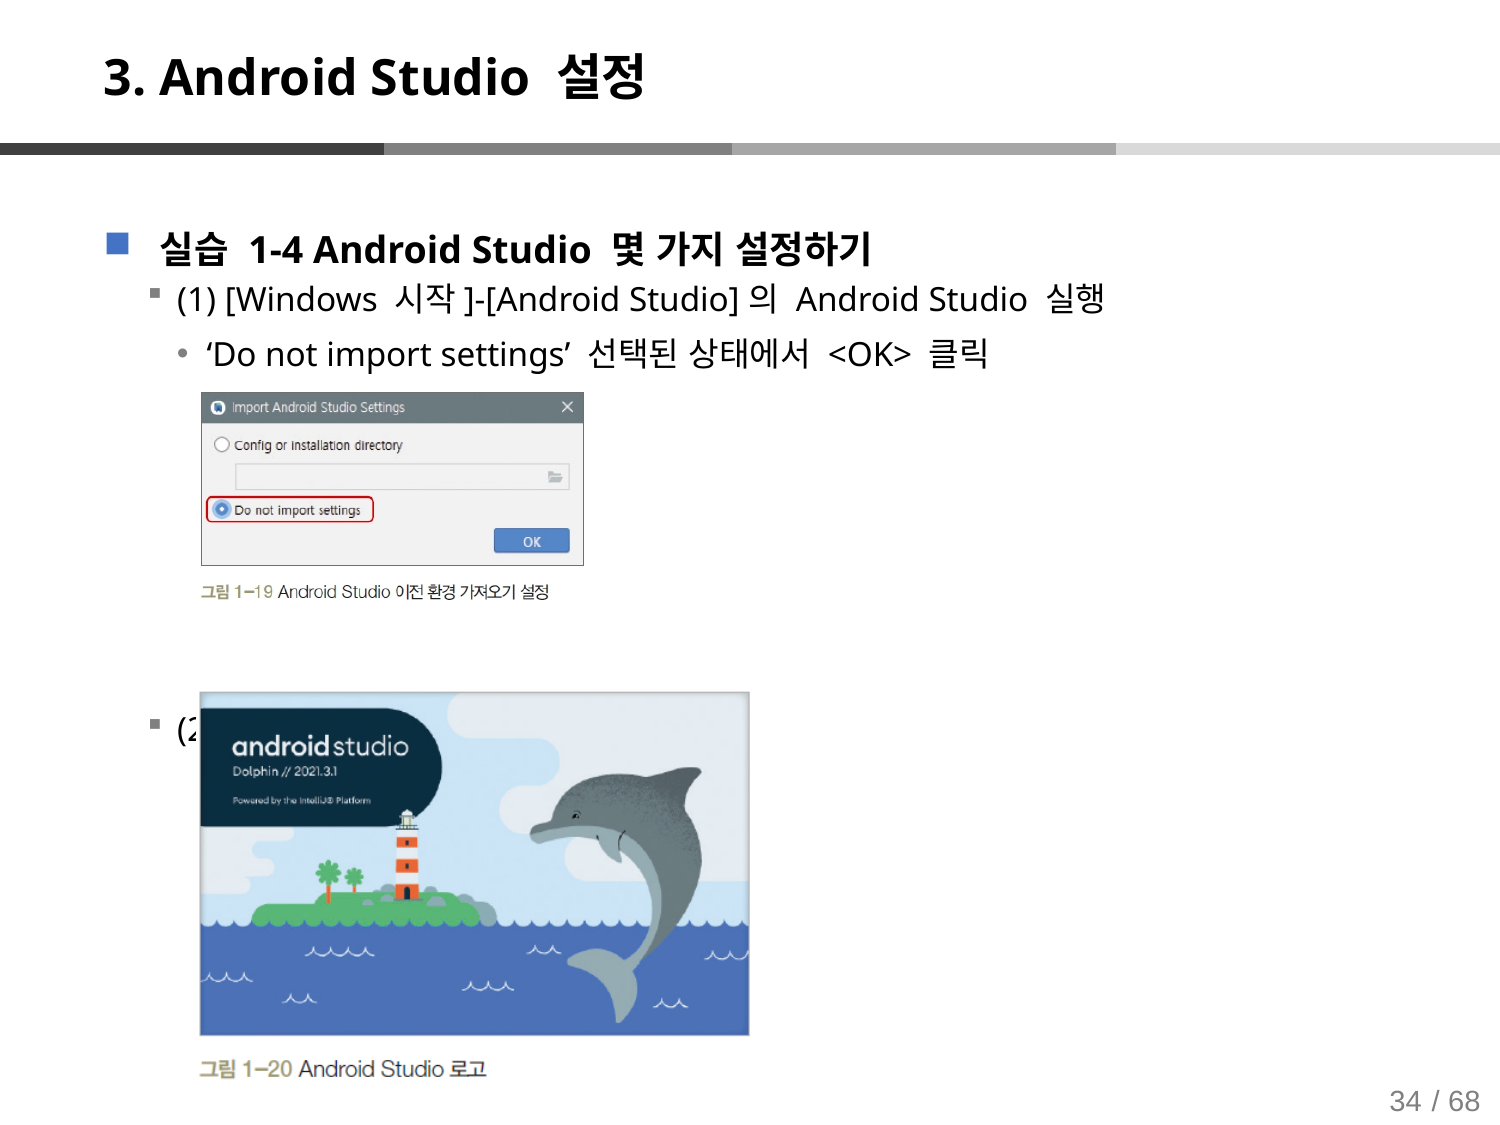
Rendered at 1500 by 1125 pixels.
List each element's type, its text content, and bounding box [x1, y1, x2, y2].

picture [195, 388, 586, 602]
title 3. Android Studio 설정 [88, 30, 1211, 121]
picture [195, 687, 751, 1083]
list 실습 1-4 Android Studio 몇 가지 설정하기 (1) [Windows 시작]-[Android Studio]의 Android Studio 실행 ‘Do not import settings’ 선택된 상태에서 <OK> 클릭 (2) 로고 화면이 나옴 [88, 196, 1436, 1083]
